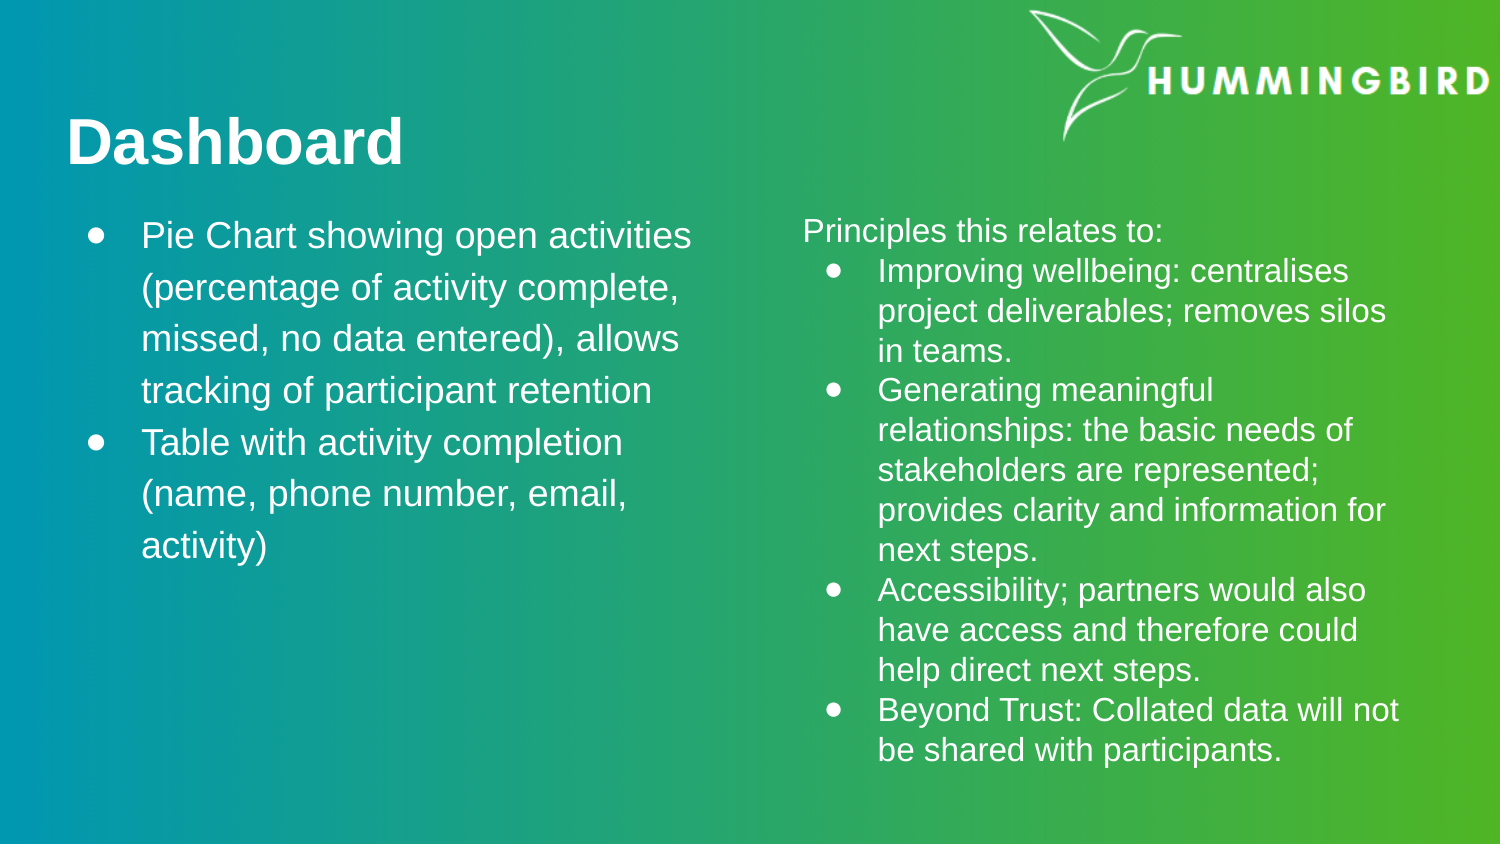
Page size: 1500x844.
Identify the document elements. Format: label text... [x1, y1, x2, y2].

picture [0, 0, 1500, 844]
title Dashboard [51, 72, 1449, 167]
text_box Principles this relates to: Improving wellbeing: centralises project deliverables; removes silos in teams. Generating meaningful relationships: the basic needs of stakeholders are represented; provides clarity and information for next steps. Accessibility; partners would also have access and therefore could help direct next steps. Beyond Trust: Collated data will not be shared with participants. [787, 193, 1431, 755]
list Pie Chart showing open activities (percentage of activity complete, missed, no data entered), allows tracking of participant retention Table with activity completion (name, phone number, email, activity) [51, 189, 750, 750]
